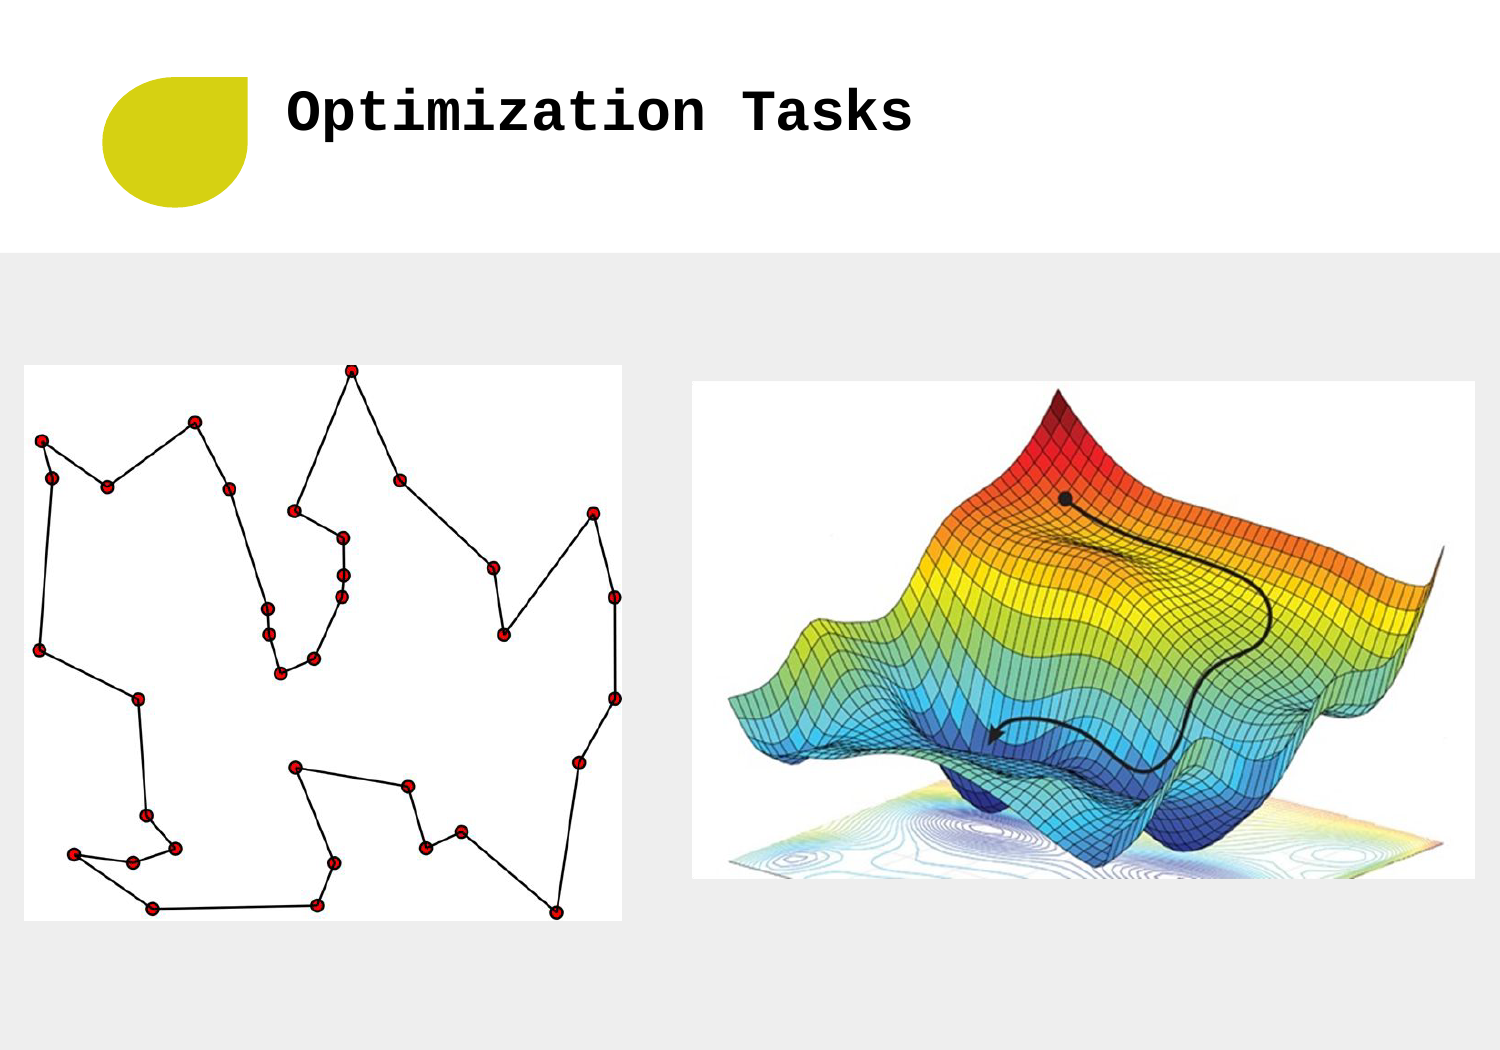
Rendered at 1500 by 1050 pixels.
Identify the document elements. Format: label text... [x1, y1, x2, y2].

picture [24, 365, 1476, 922]
title Optimization Tasks [63, 55, 1437, 248]
